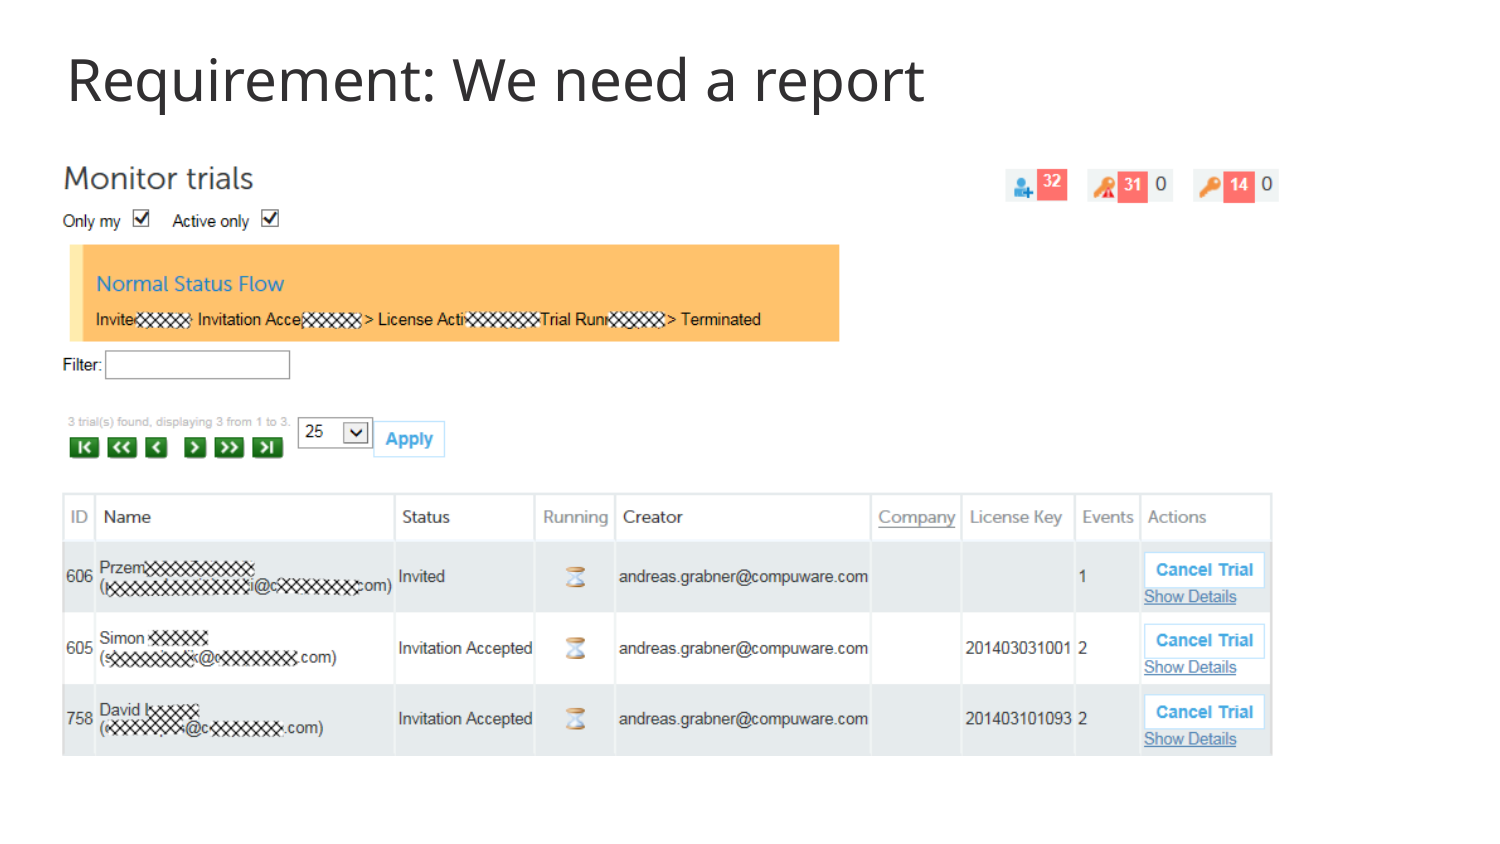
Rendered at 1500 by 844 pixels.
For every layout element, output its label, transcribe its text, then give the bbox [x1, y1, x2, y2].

title Requirement: We need a report [51, 45, 1404, 126]
picture [50, 153, 1284, 756]
